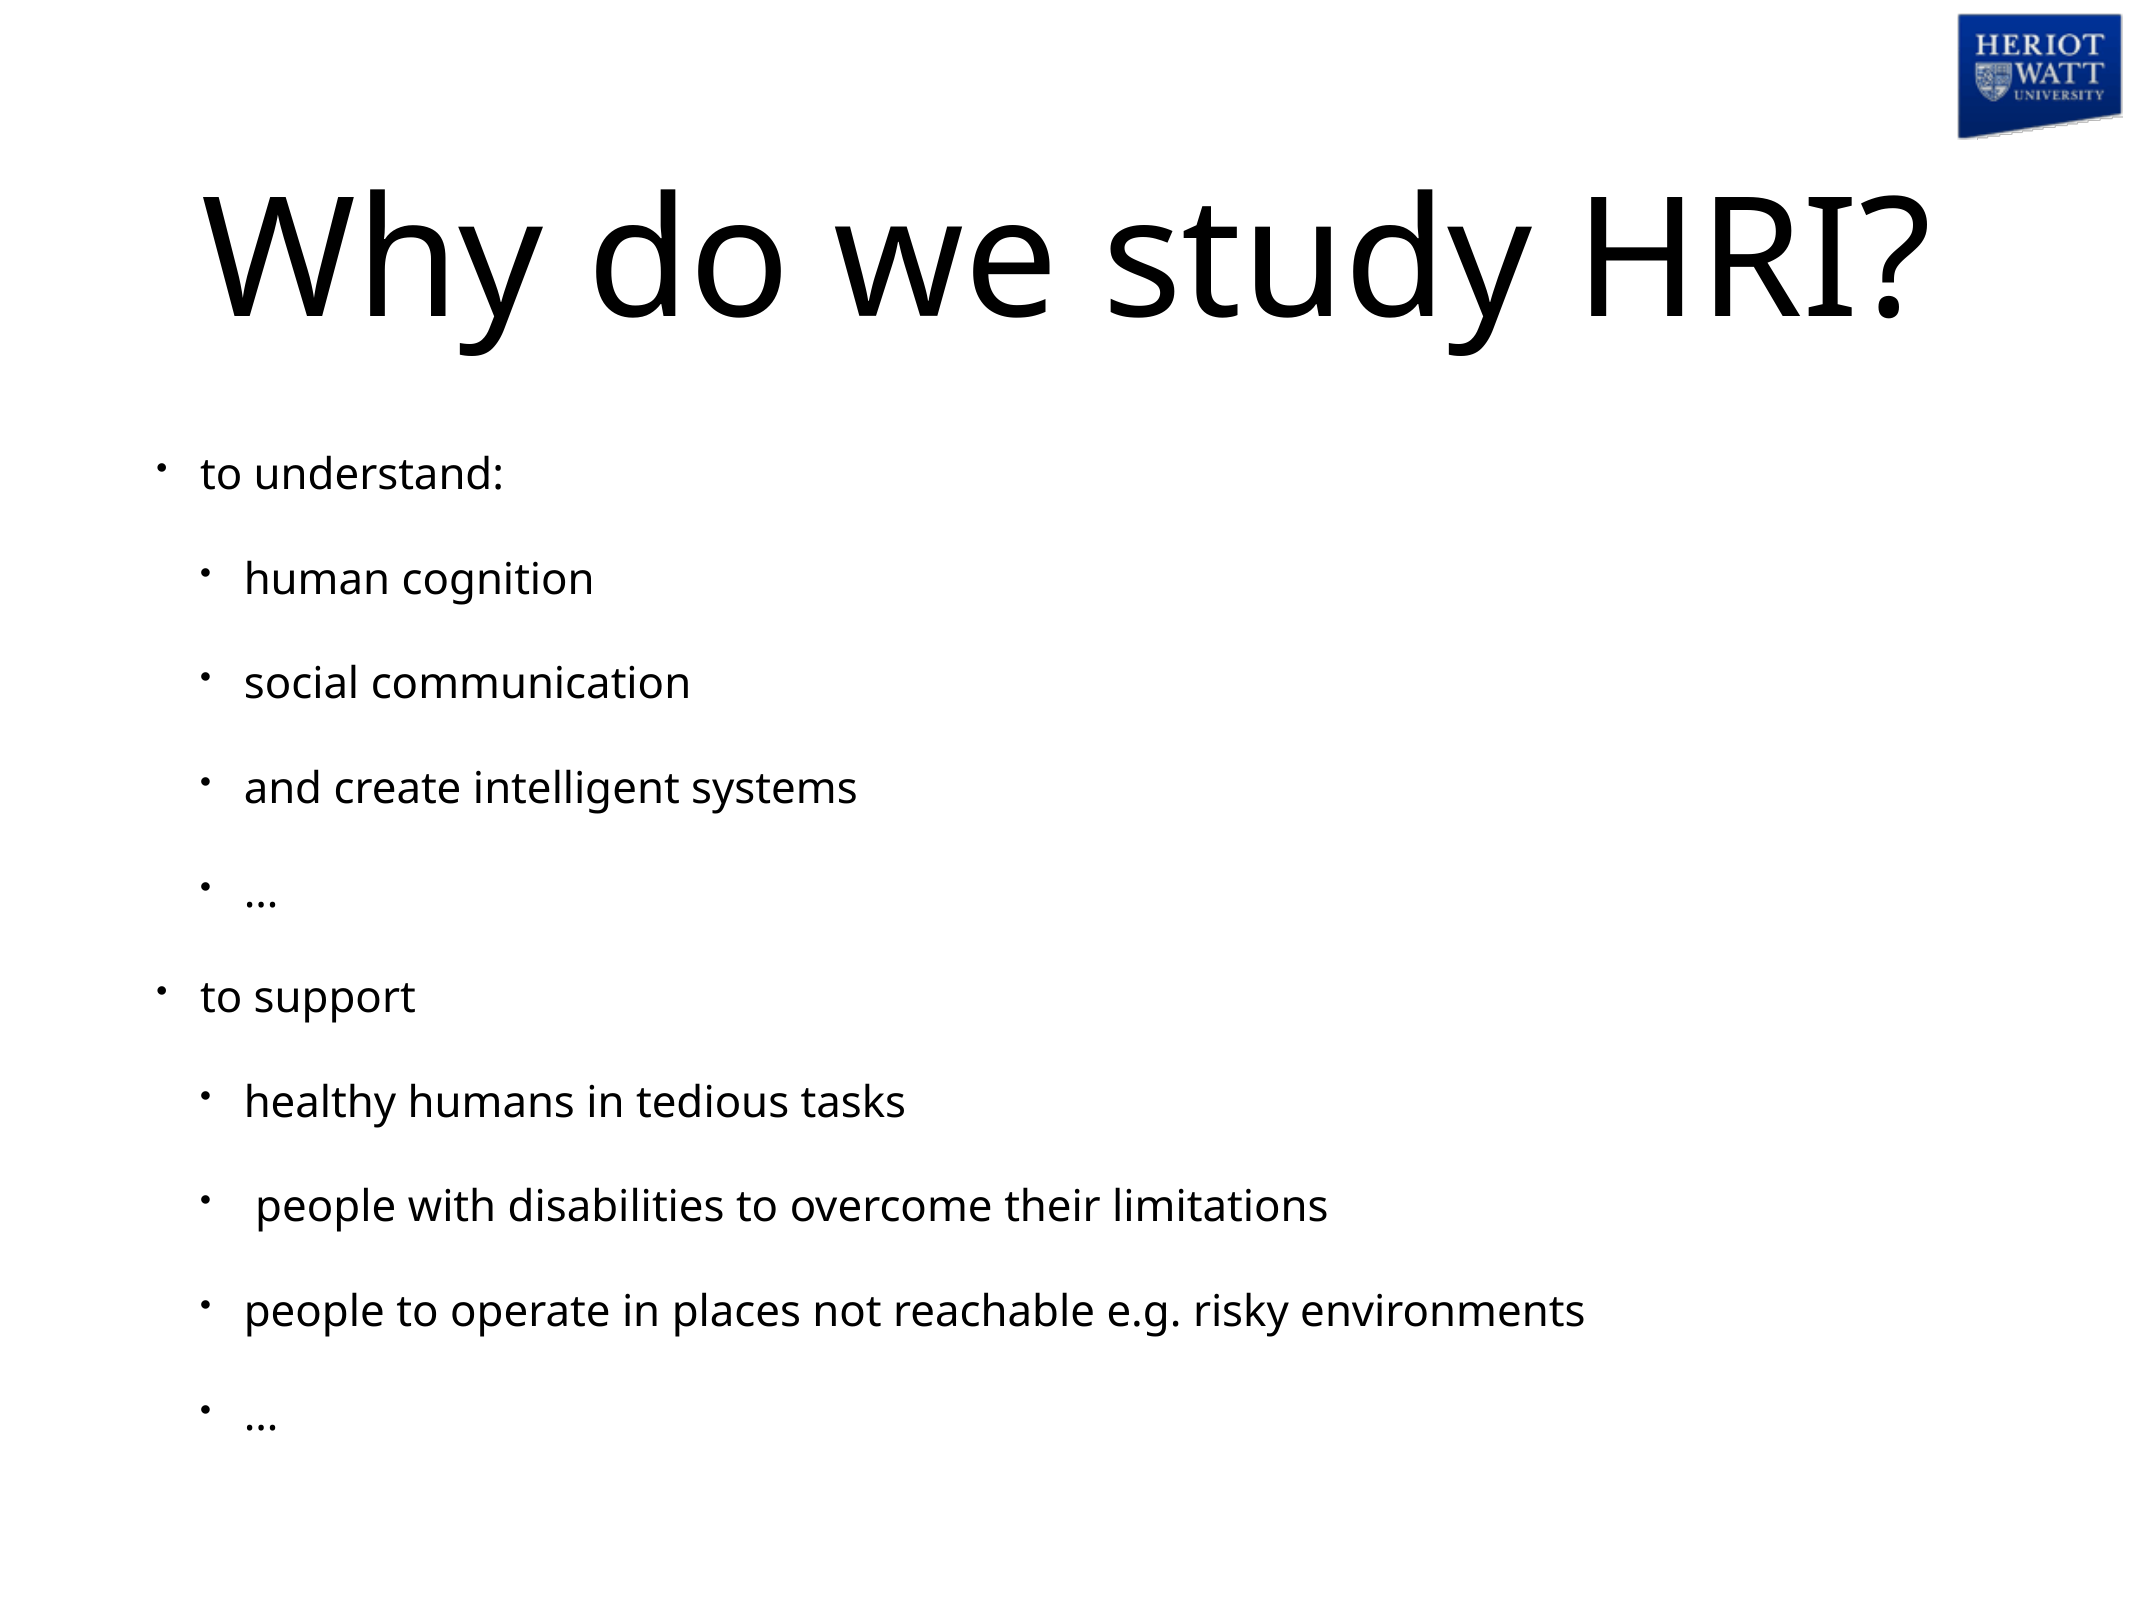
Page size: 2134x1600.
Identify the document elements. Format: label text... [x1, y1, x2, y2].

title Why do we study HRI? [155, 72, 1978, 426]
list to understand: human cognition social communication and create intelligent systems … to support healthy humans in tedious tasks people with disabilities to overcome their limitations people to operate in places not reachable e.g. risky environments … [155, 426, 1978, 1459]
picture [1957, 13, 2123, 140]
